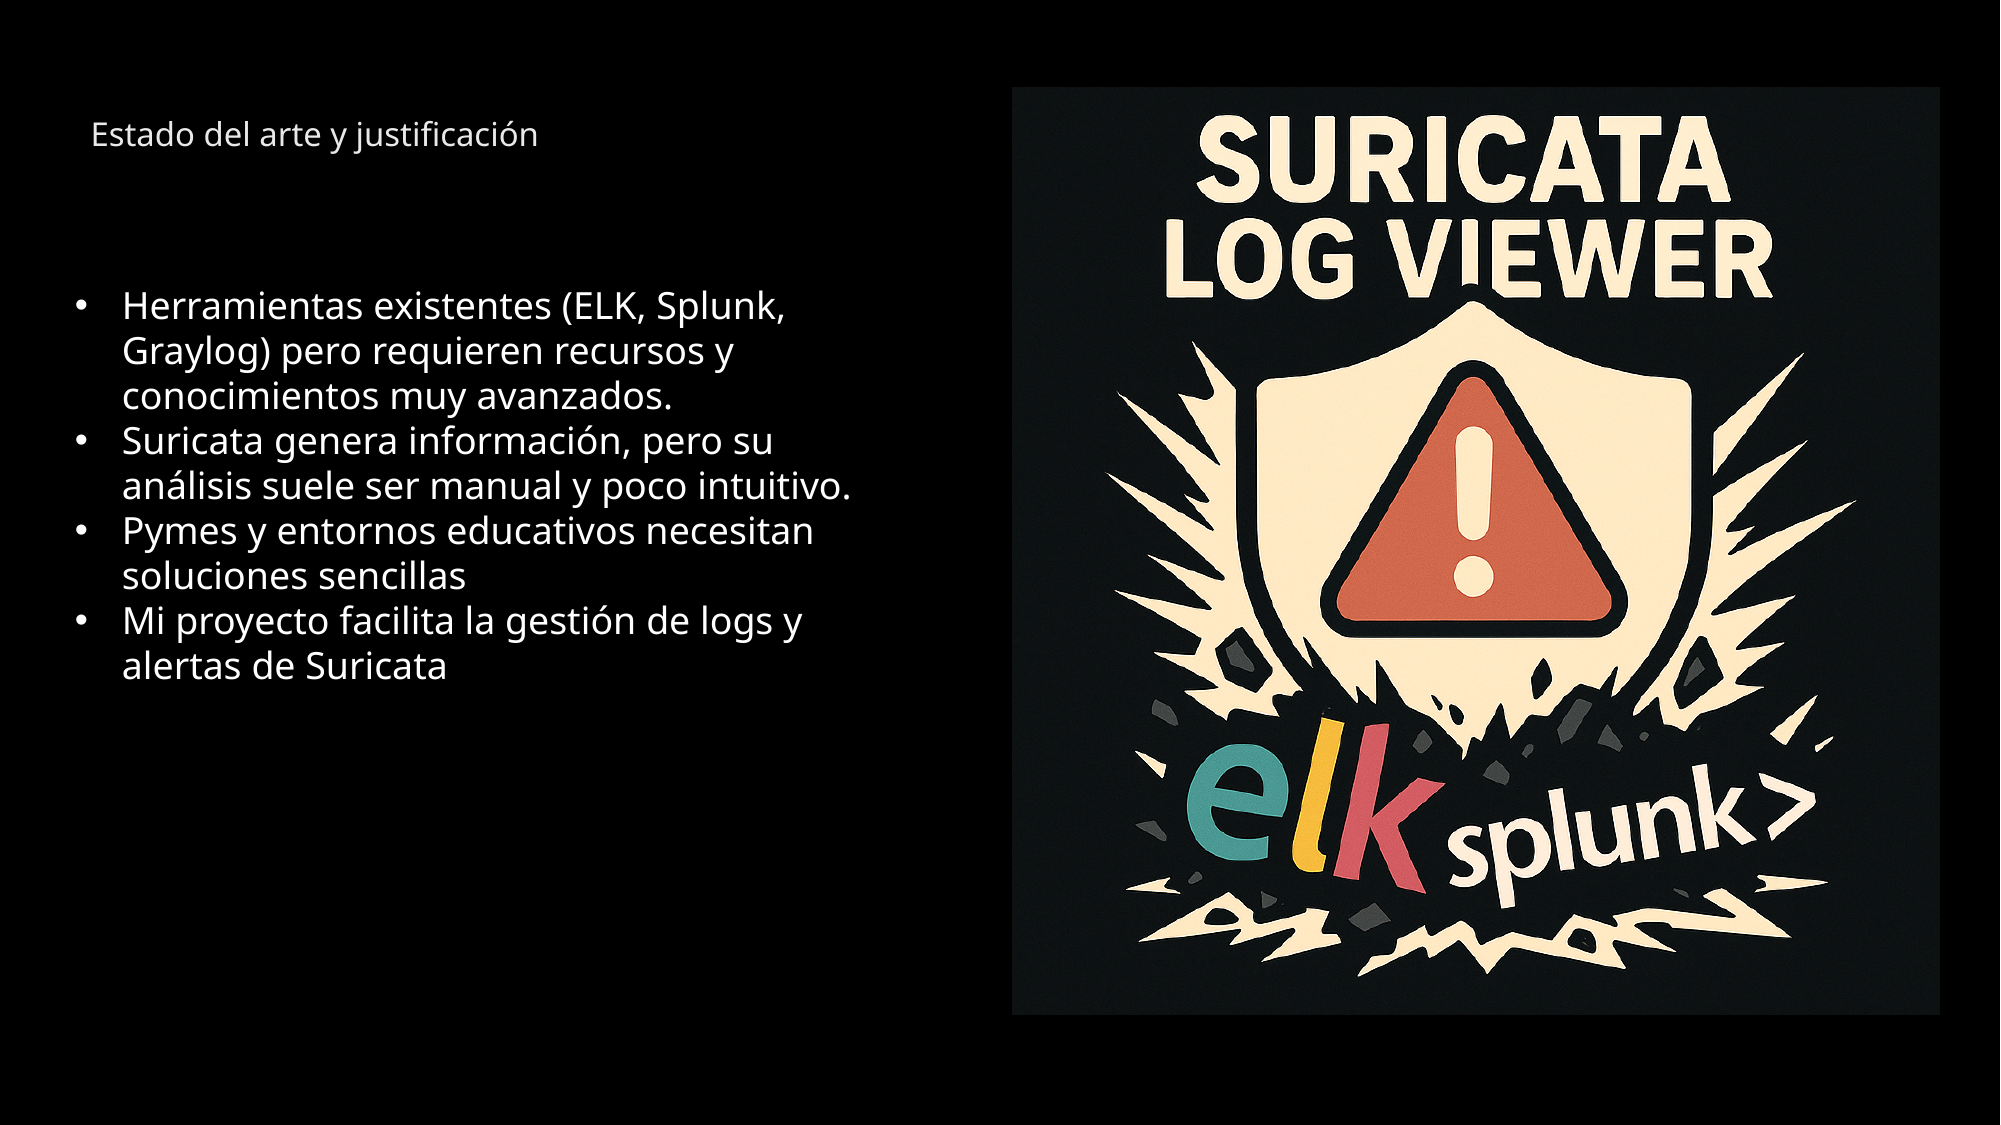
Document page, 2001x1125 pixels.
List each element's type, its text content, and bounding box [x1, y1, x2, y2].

picture [1011, 86, 1941, 1016]
list Estado del arte y justificación [75, 110, 591, 190]
text_box Herramientas existentes (ELK, Splunk, Graylog) pero requieren recursos y conocimientos muy avanzados. Suricata genera información, pero su análisis suele ser manual y poco intuitivo. Pymes y entornos educativos necesitan soluciones sencillas Mi proyecto facilita la gestión de logs y alertas de Suricata [60, 274, 874, 695]
